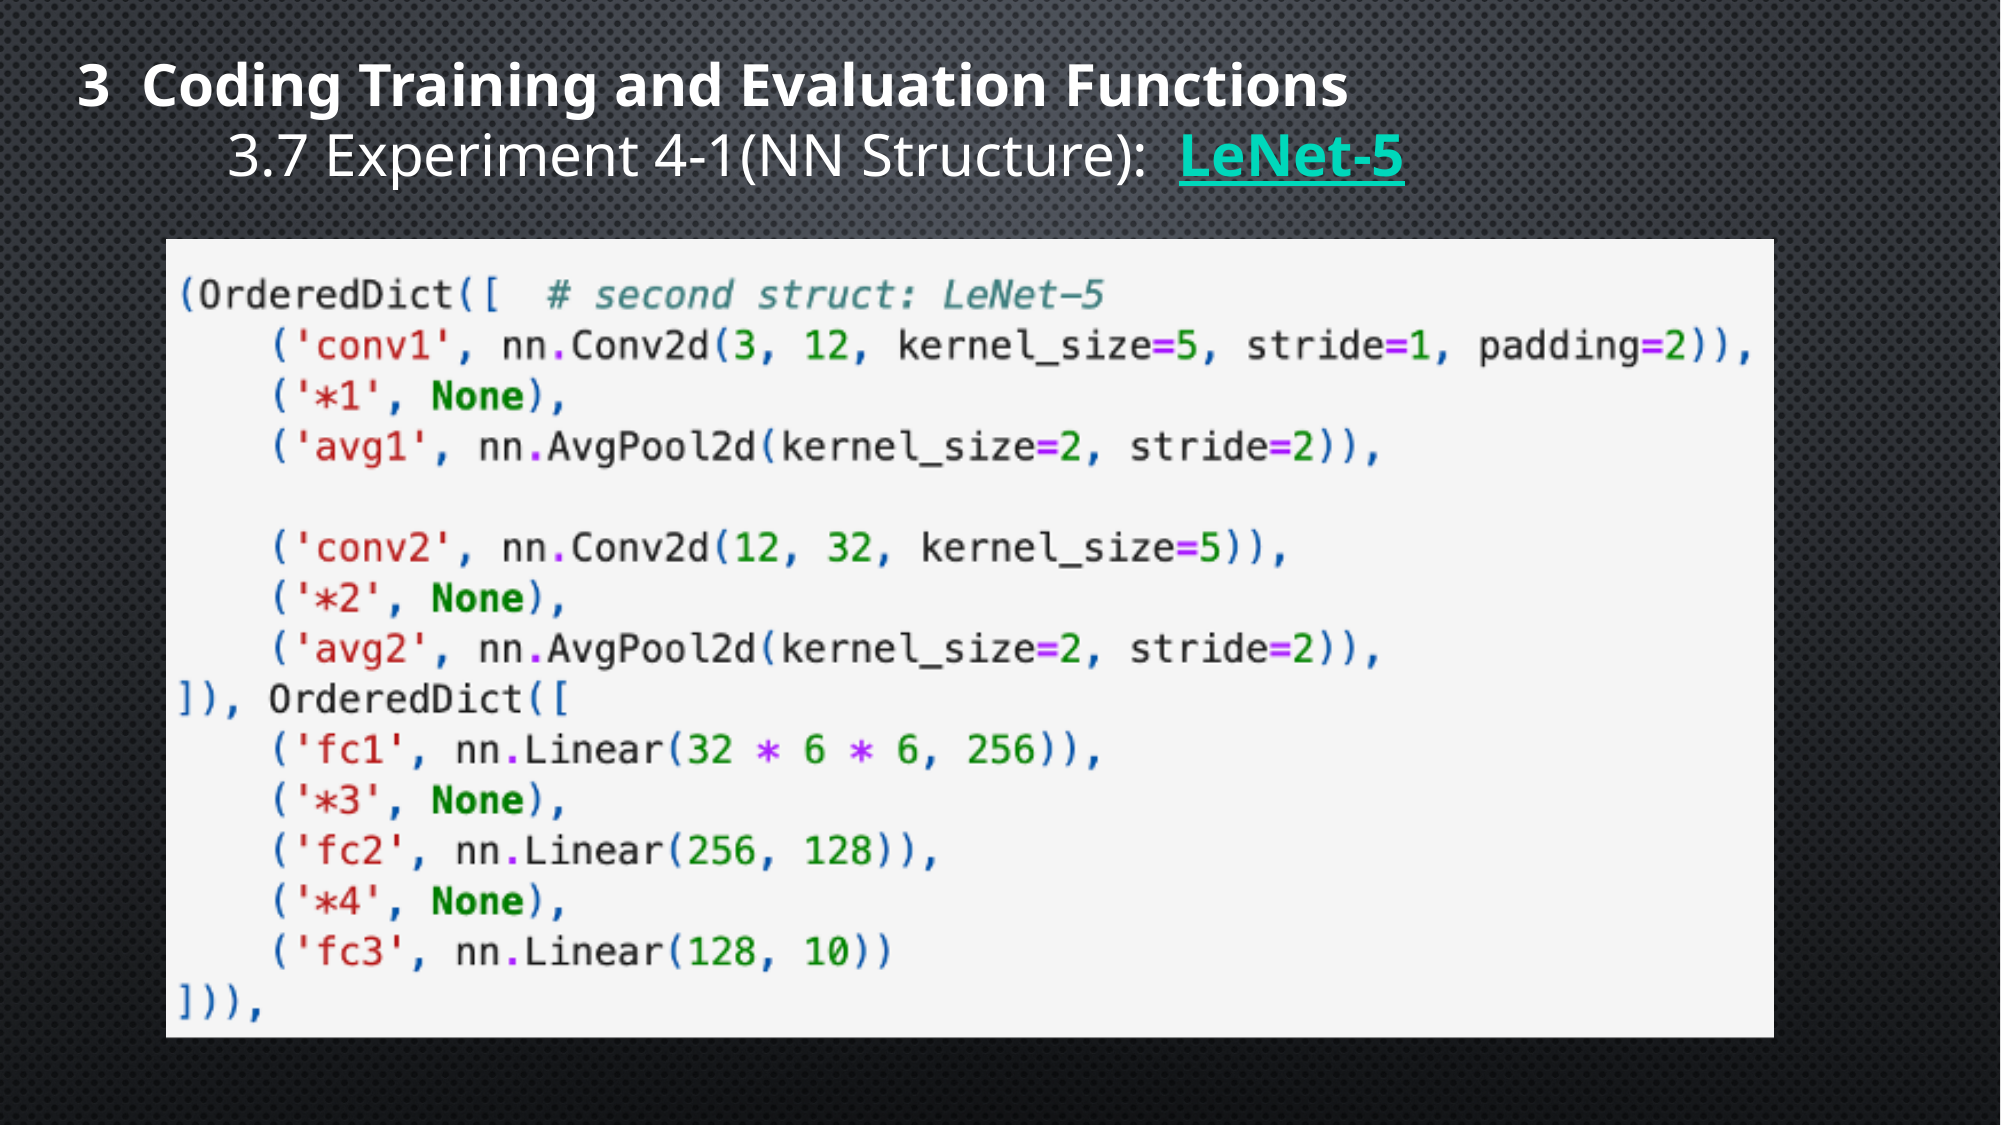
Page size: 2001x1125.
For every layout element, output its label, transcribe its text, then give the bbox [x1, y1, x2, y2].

picture [166, 239, 1940, 1041]
text_box [1774, 239, 2000, 247]
text_box 3 Coding Training and Evaluation Functions 3.7 Experiment 4-1(NN Structure): LeNet-5 [62, 41, 1925, 196]
